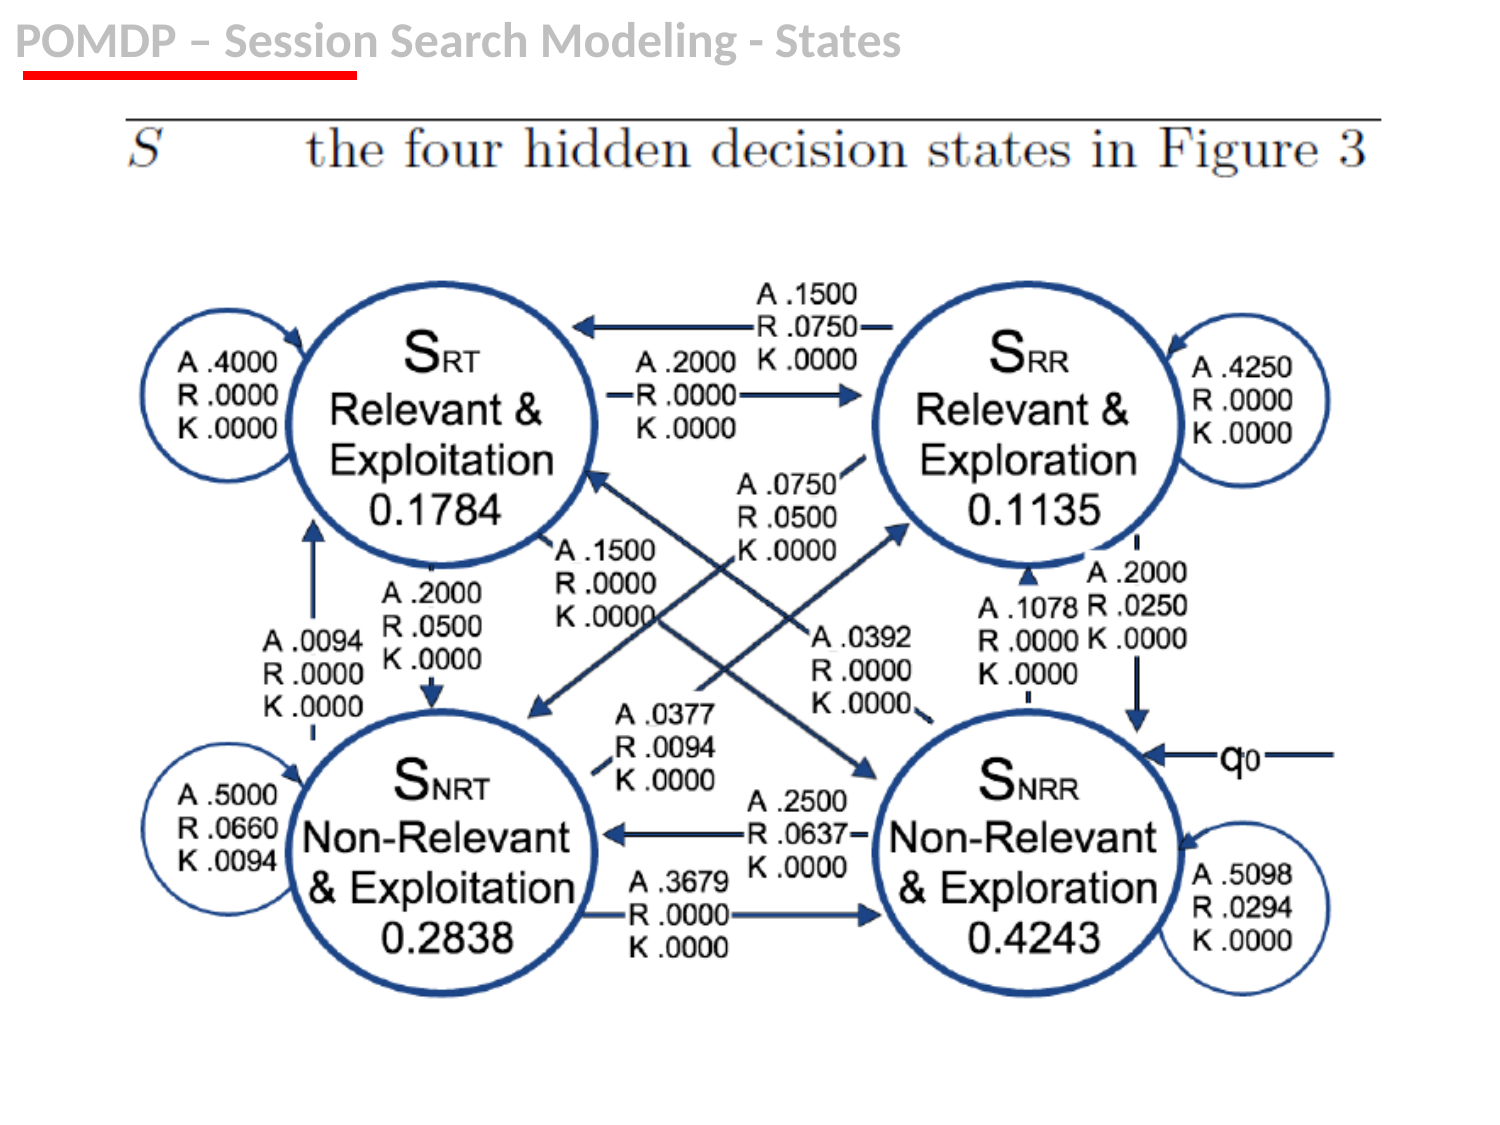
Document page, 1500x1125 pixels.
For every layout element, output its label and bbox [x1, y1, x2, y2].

text_box [0, 0, 1293, 76]
picture [125, 258, 1348, 1017]
picture [125, 117, 1382, 186]
